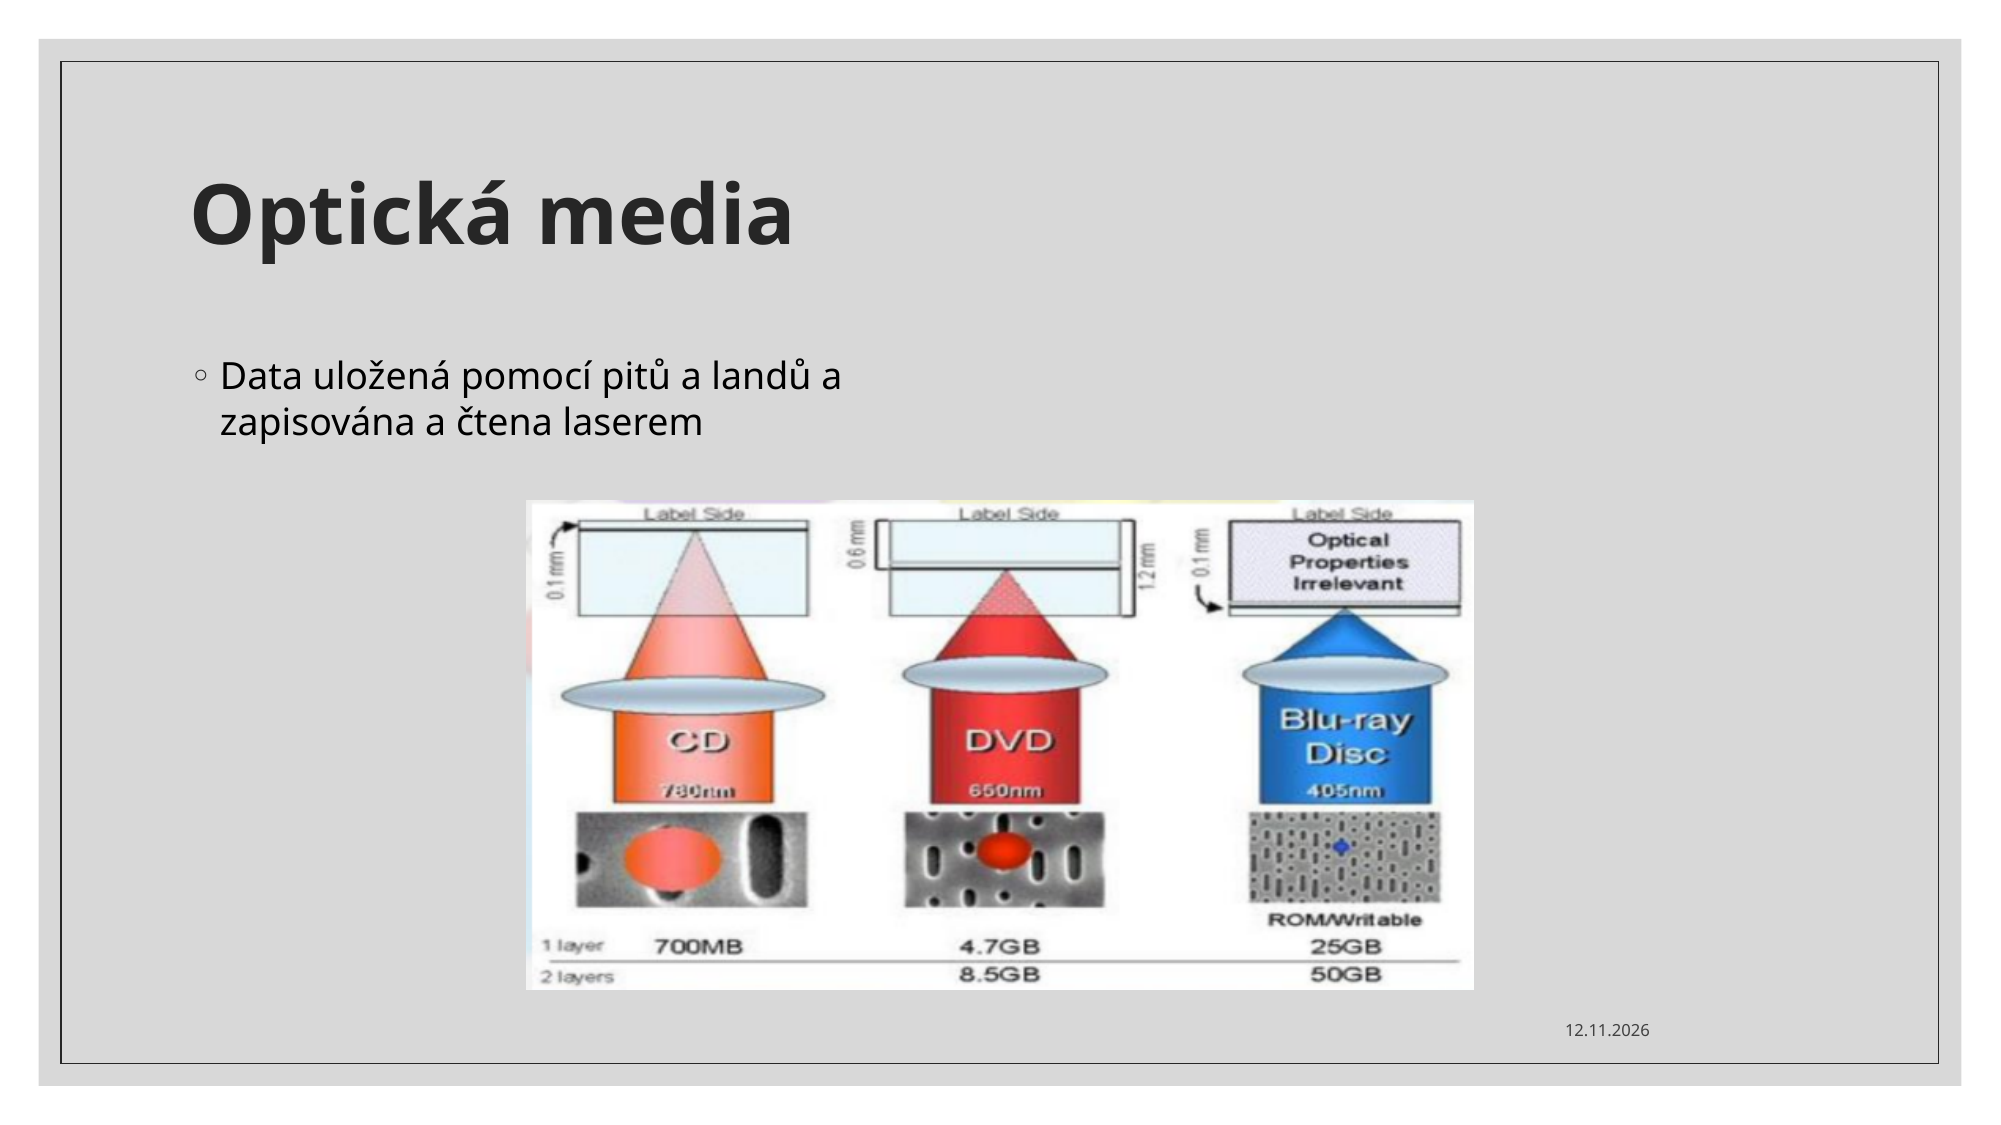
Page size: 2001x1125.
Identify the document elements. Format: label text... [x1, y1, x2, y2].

text_box Data uložená pomocí pitů a landů a zapisována a čtena laserem [174, 344, 940, 960]
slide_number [1190, 990, 1665, 1050]
title Optická media [174, 105, 1825, 331]
picture [526, 500, 1474, 990]
